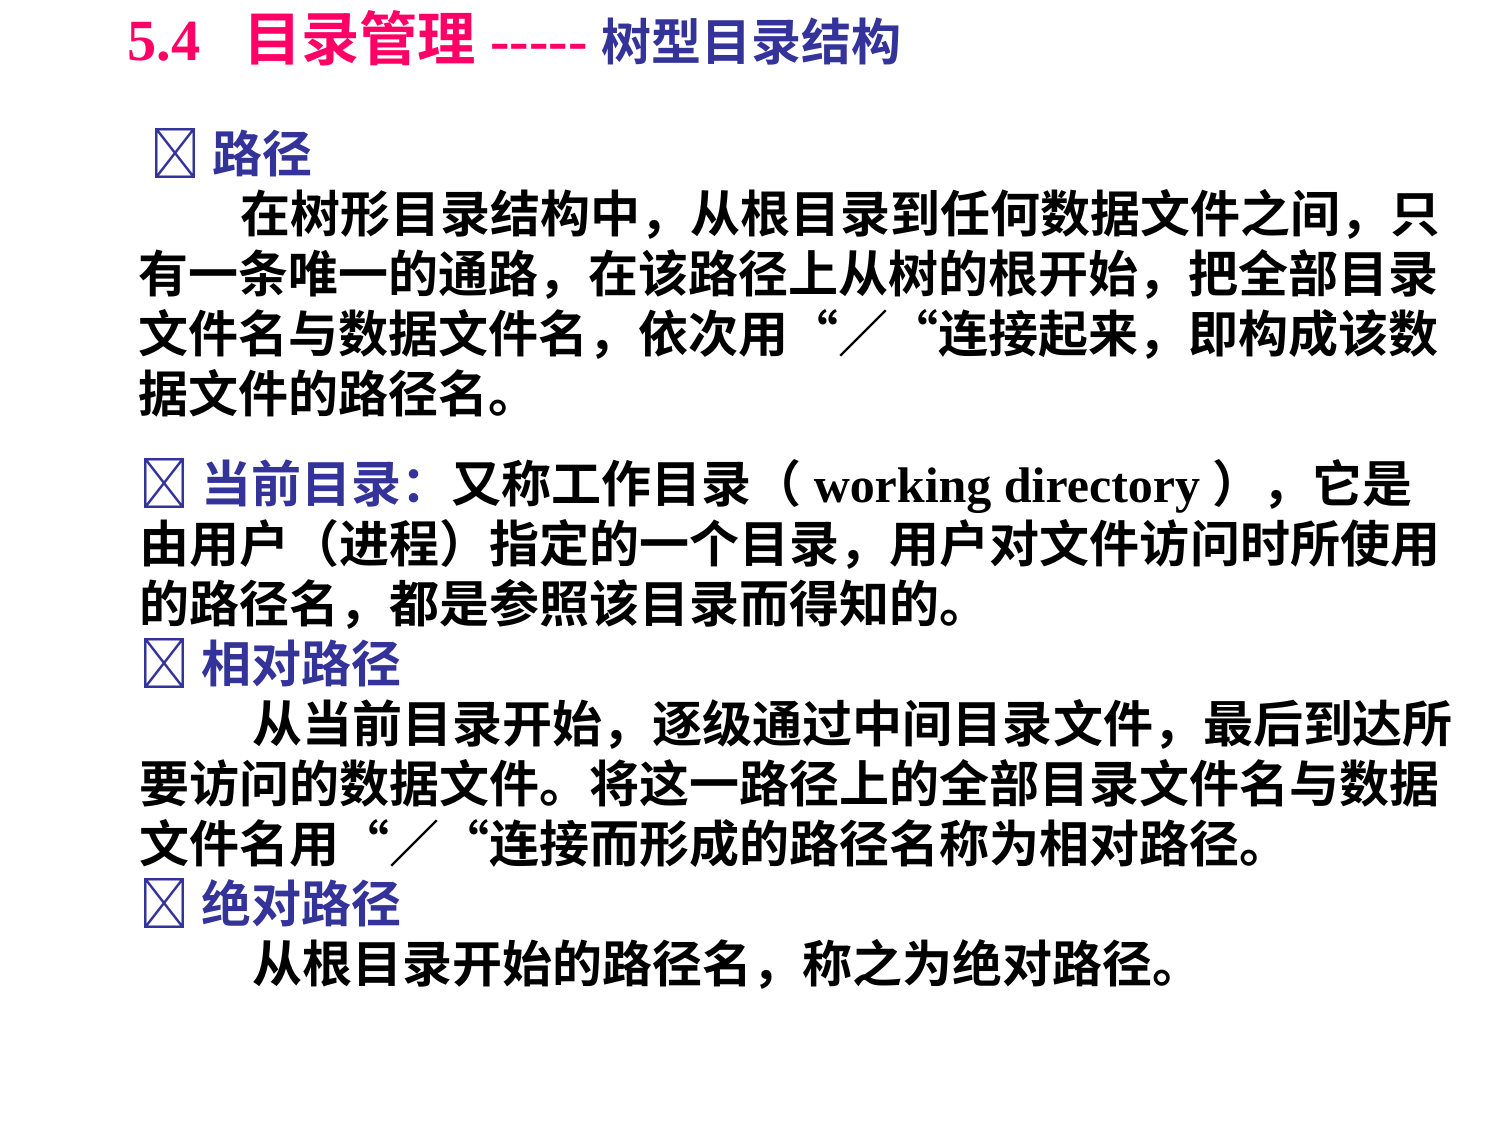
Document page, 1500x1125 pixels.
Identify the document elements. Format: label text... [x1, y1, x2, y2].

text_box 路径 在树形目录结构中，从根目录到任何数据文件之间，只有一条唯一的通路，在该路径上从树的根开始，把全部目录文件名与数据文件名，依次用“／“连接起来，即构成该数据文件的路径名。 [123, 115, 1471, 431]
text_box 当前目录：又称工作目录（working directory），它是由用户（进程）指定的一个目录，用户对文件访问时所使用的路径名，都是参照该目录而得知的。 相对路径 从当前目录开始，逐级通过中间目录文件，最后到达所要访问的数据文件。将这一路径上的全部目录文件名与数据文件名用“／“连接而形成的路径名称为相对路径。 绝对路径 从根目录开始的路径名，称之为绝对路径。 [124, 445, 1475, 1000]
text_box 5.4 目录管理-----树型目录结构 [112, 0, 1013, 75]
